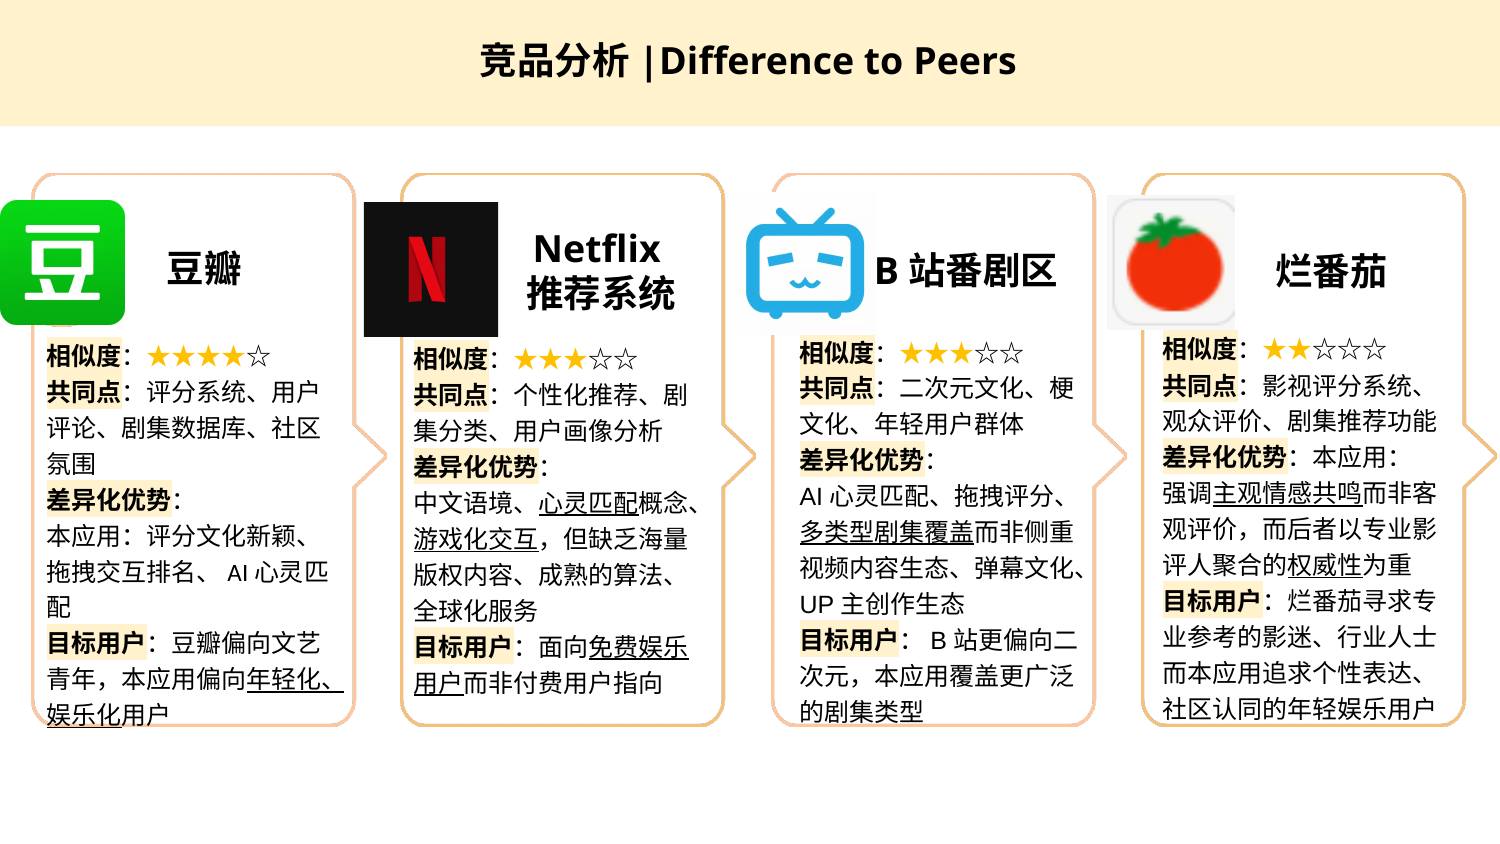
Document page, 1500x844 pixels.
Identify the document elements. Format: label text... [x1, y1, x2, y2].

picture [0, 173, 1497, 728]
text_box 竞品分析|Difference to Peers [0, 0, 1500, 127]
